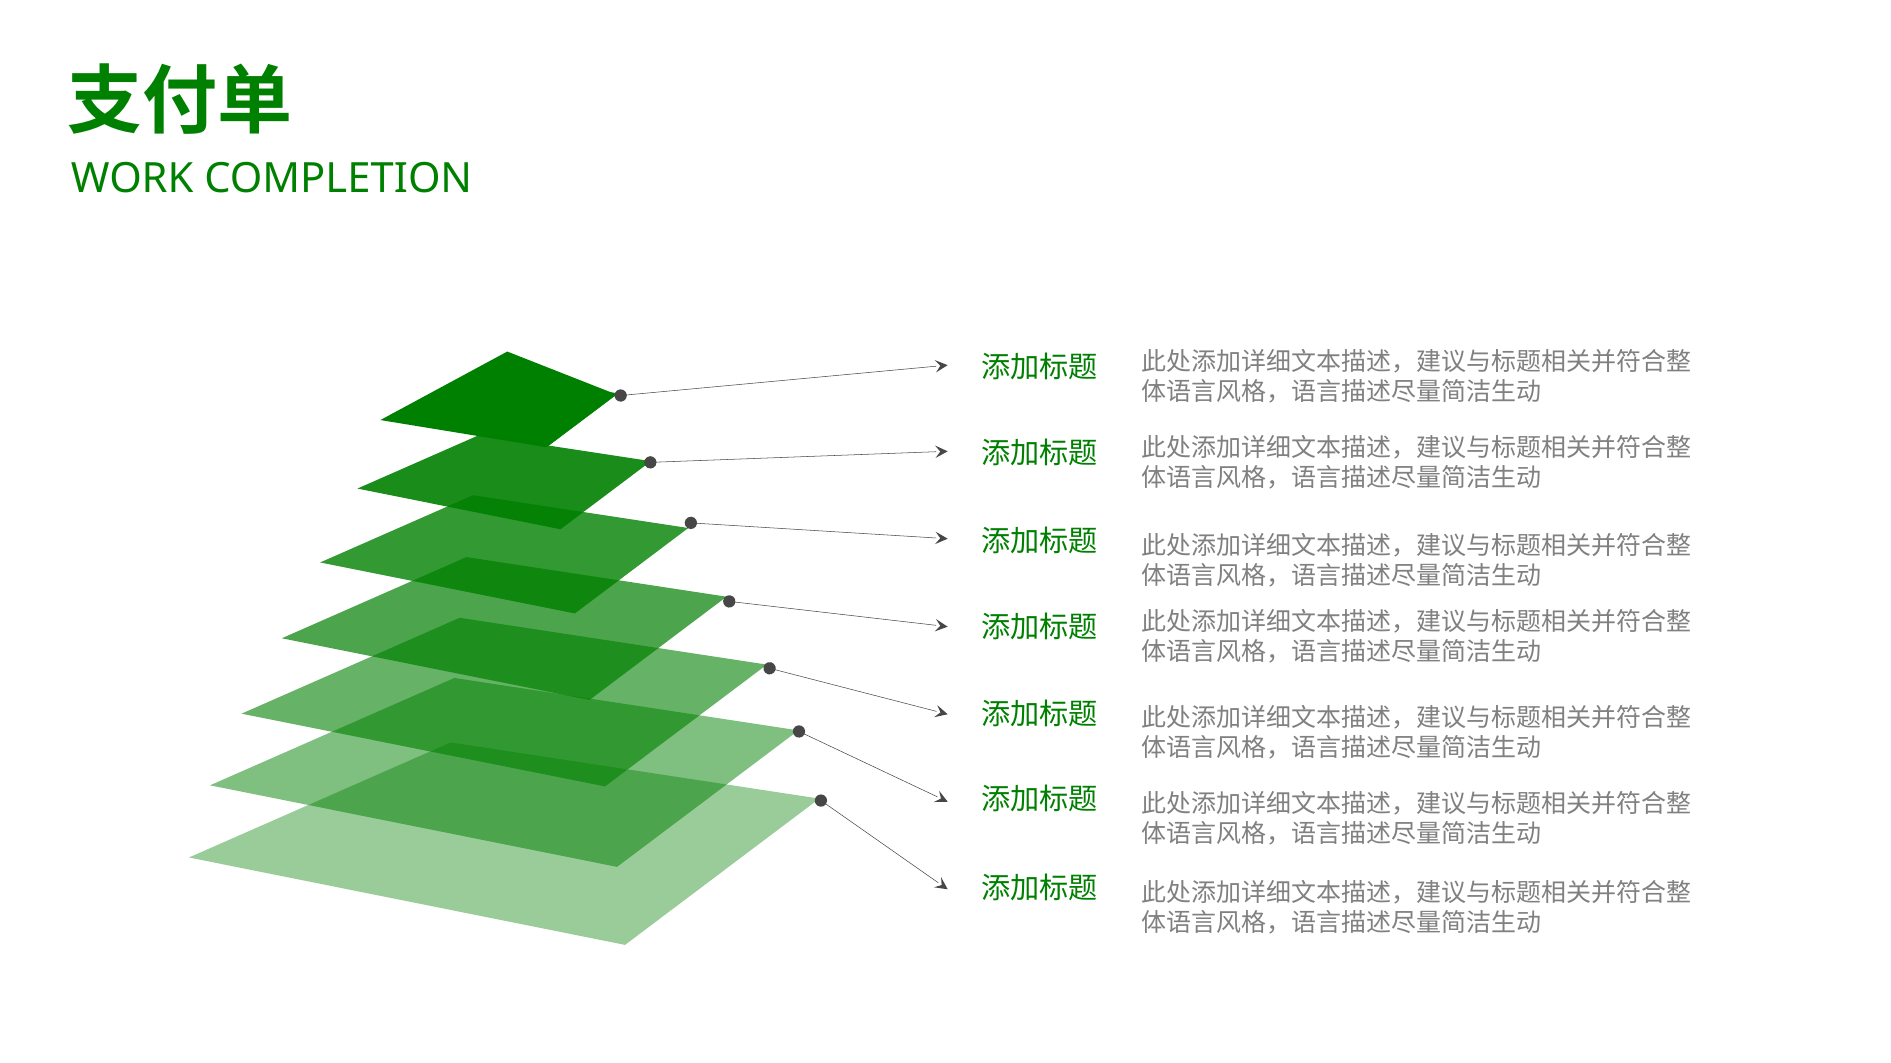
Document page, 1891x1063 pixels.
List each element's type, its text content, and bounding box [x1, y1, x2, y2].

text_box 添加标题 [980, 776, 1142, 825]
text_box 支付单 [51, 43, 650, 151]
text_box [723, 595, 937, 626]
text_box [933, 790, 948, 803]
text_box 此处添加详细文本描述，建议与标题相关并符合整体语言风格，语言描述尽量简洁生动 [1141, 529, 1702, 590]
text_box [380, 351, 619, 448]
text_box [644, 451, 937, 469]
text_box 添加标题 [980, 603, 1142, 653]
text_box 此处添加详细文本描述，建议与标题相关并符合整体语言风格，语言描述尽量简洁生动 [1141, 431, 1702, 492]
text_box [241, 648, 764, 787]
text_box [934, 705, 948, 718]
text_box [763, 662, 937, 712]
text_box [188, 784, 815, 945]
text_box [934, 360, 948, 373]
text_box [210, 715, 793, 867]
text_box 此处添加详细文本描述，建议与标题相关并符合整体语言风格，语言描述尽量简洁生动 [1141, 345, 1702, 406]
text_box WORK COMPLETION [70, 150, 662, 201]
text_box [935, 445, 948, 458]
text_box [814, 794, 939, 883]
text_box [934, 877, 948, 890]
text_box [934, 531, 948, 545]
text_box 添加标题 [980, 343, 1142, 393]
text_box [357, 456, 645, 530]
text_box [684, 516, 937, 539]
text_box 添加标题 [980, 690, 1142, 740]
text_box 此处添加详细文本描述，建议与标题相关并符合整体语言风格，语言描述尽量简洁生动 [1141, 605, 1702, 666]
text_box [934, 619, 948, 632]
text_box 添加标题 [980, 429, 1142, 478]
text_box [624, 366, 937, 401]
text_box 添加标题 [980, 865, 1142, 914]
text_box 此处添加详细文本描述，建议与标题相关并符合整体语言风格，语言描述尽量简洁生动 [1141, 787, 1702, 848]
text_box [792, 725, 938, 797]
text_box [320, 507, 687, 614]
text_box [281, 580, 725, 700]
text_box 添加标题 [980, 518, 1142, 567]
text_box 此处添加详细文本描述，建议与标题相关并符合整体语言风格，语言描述尽量简洁生动 [1141, 701, 1702, 762]
text_box 此处添加详细文本描述，建议与标题相关并符合整体语言风格，语言描述尽量简洁生动 [1141, 876, 1702, 937]
